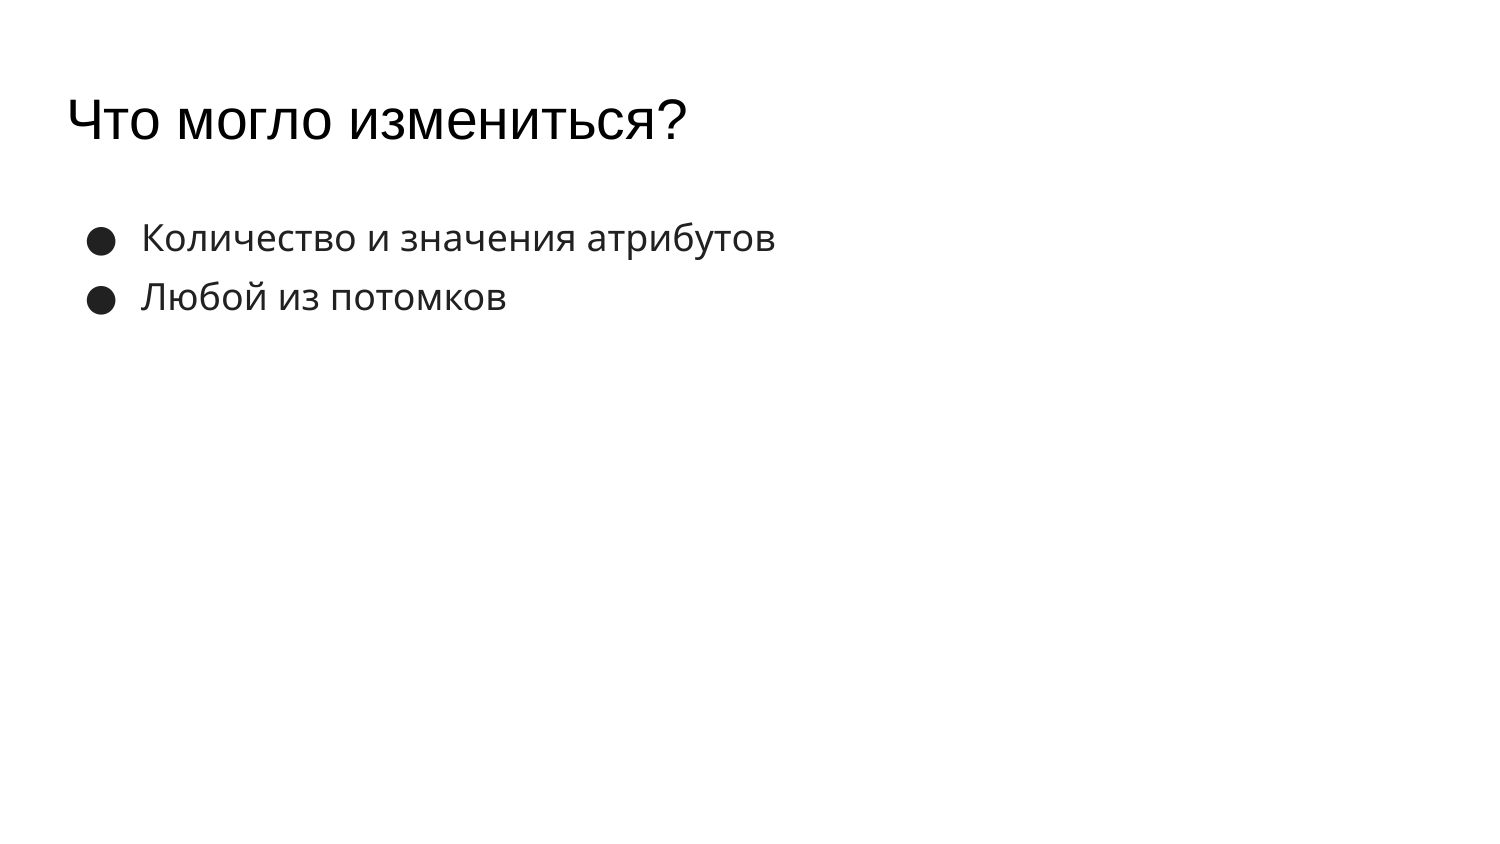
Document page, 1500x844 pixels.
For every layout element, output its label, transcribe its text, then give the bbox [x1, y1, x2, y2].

title Что могло измениться? [51, 72, 1449, 167]
list Количество и значения атрибутов Любой из потомков [51, 189, 1449, 750]
